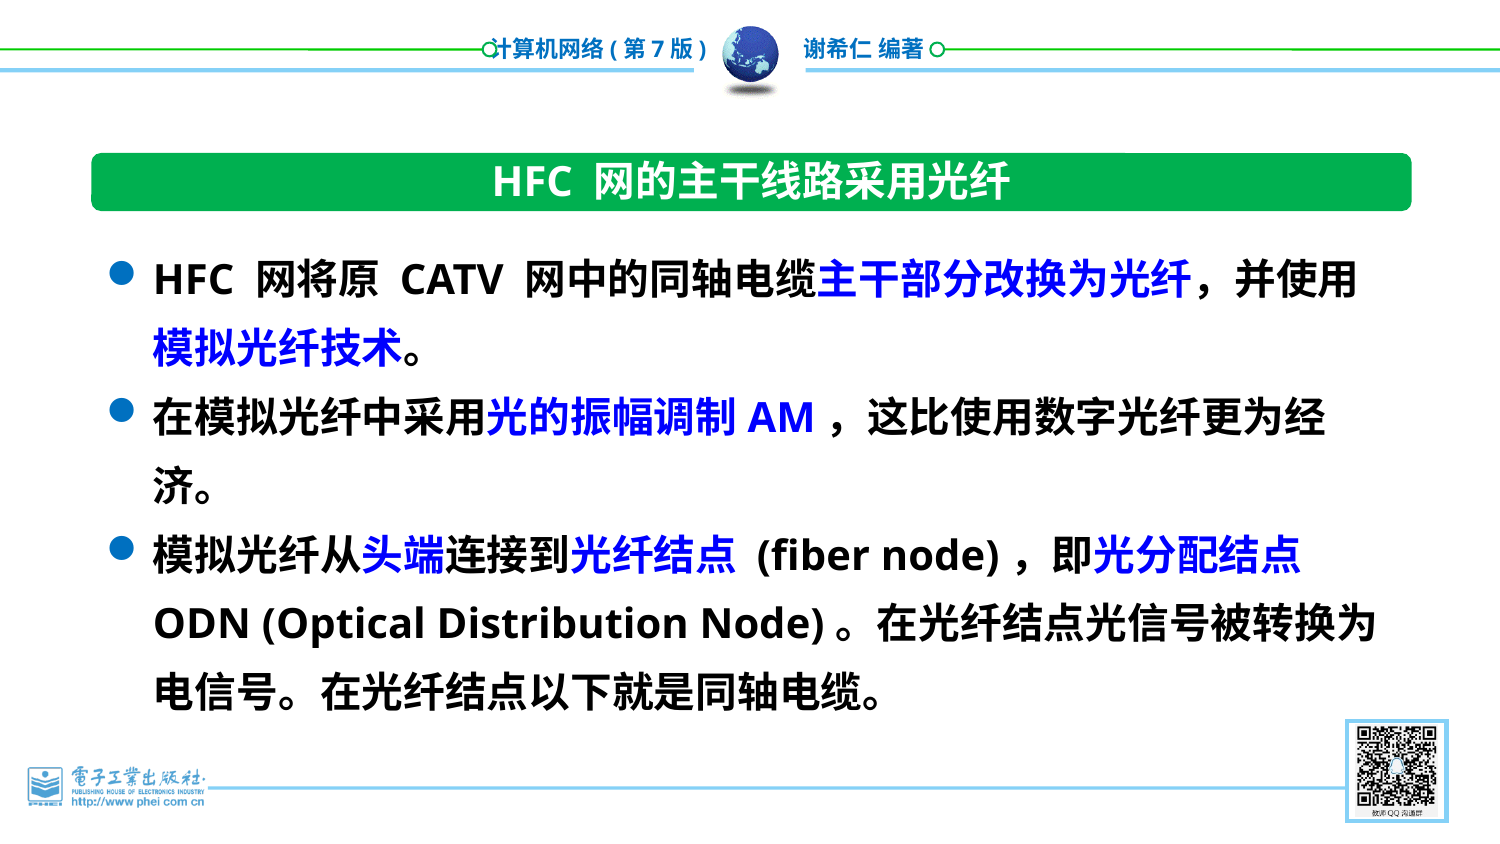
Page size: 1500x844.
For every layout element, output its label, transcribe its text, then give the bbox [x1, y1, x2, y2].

picture [23, 764, 208, 809]
text_box HFC 网将原 CATV 网中的同轴电缆主干部分改换为光纤，并使用模拟光纤技术。 在模拟光纤中采用光的振幅调制AM，这比使用数字光纤更为经济。 模拟光纤从头端连接到光纤结点 (fiber node)，即光分配结点 ODN (Optical Distribution Node)。在光纤结点光信号被转换为电信号。在光纤结点以下就是同轴电缆。 [91, 227, 1412, 724]
text_box [1027, 152, 1412, 212]
picture [720, 24, 780, 100]
text_box HFC 网的主干线路采用光纤 [476, 147, 1027, 213]
text_box [91, 152, 476, 212]
picture [1355, 724, 1438, 817]
